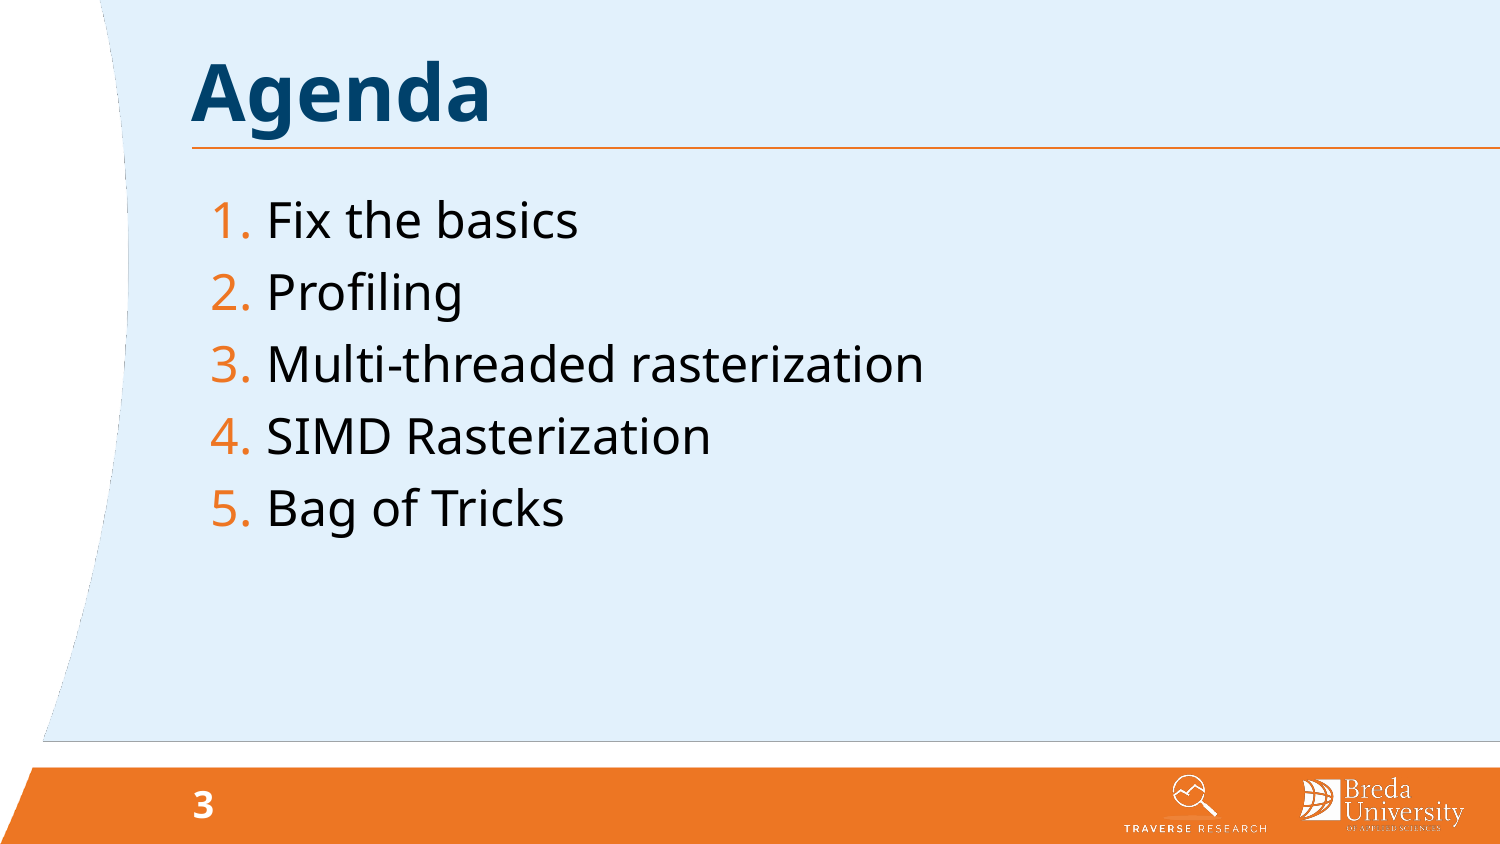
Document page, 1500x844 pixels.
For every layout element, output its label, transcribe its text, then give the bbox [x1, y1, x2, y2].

list Fix the basics Profiling Multi-threaded rasterization SIMD Rasterization Bag of Tricks [191, 176, 1341, 741]
slide_number 3 [177, 773, 351, 819]
title Agenda [191, 3, 1341, 138]
picture [0, 0, 1500, 844]
